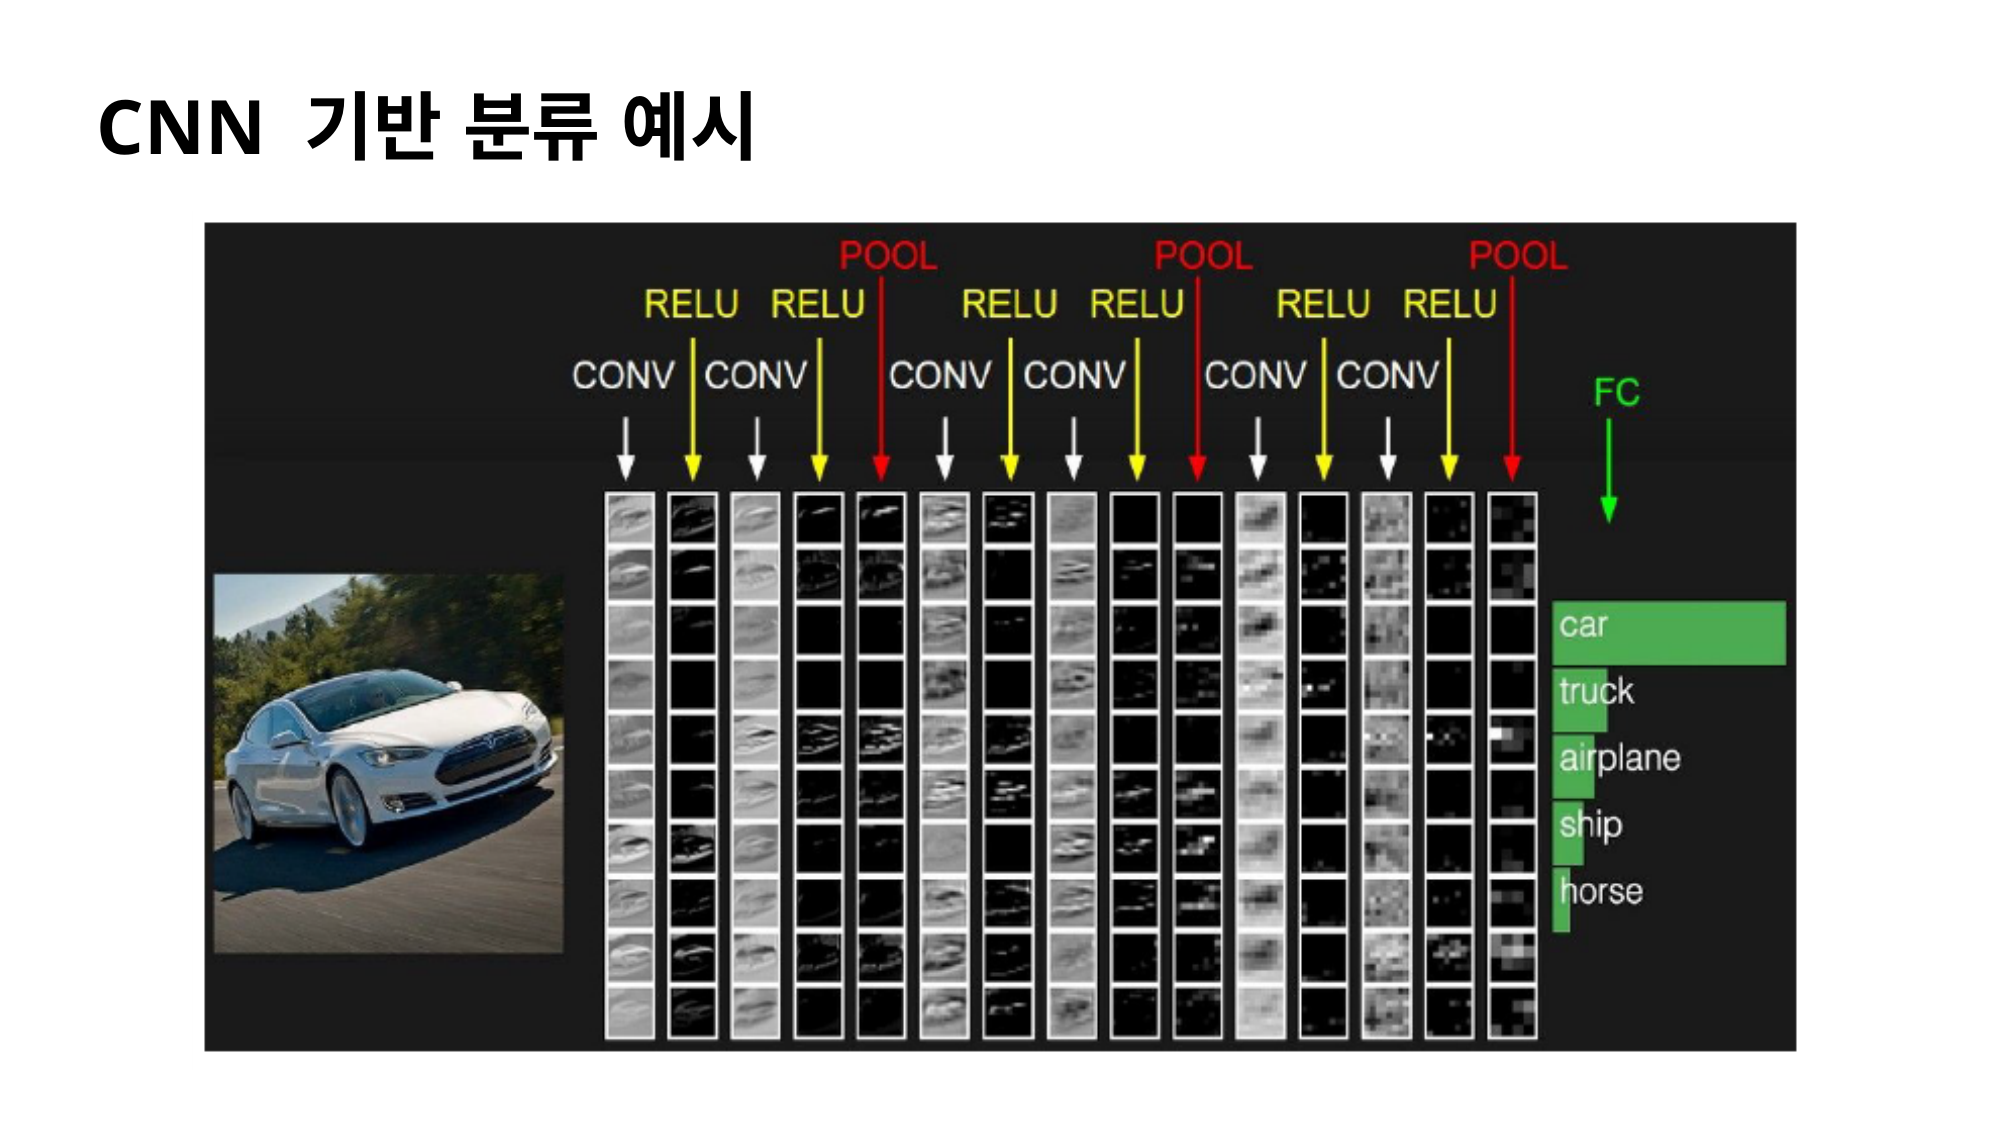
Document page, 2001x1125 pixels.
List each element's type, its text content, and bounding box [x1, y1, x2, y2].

picture [191, 211, 1809, 1070]
title CNN 기반 분류 예시 [81, 55, 1931, 179]
